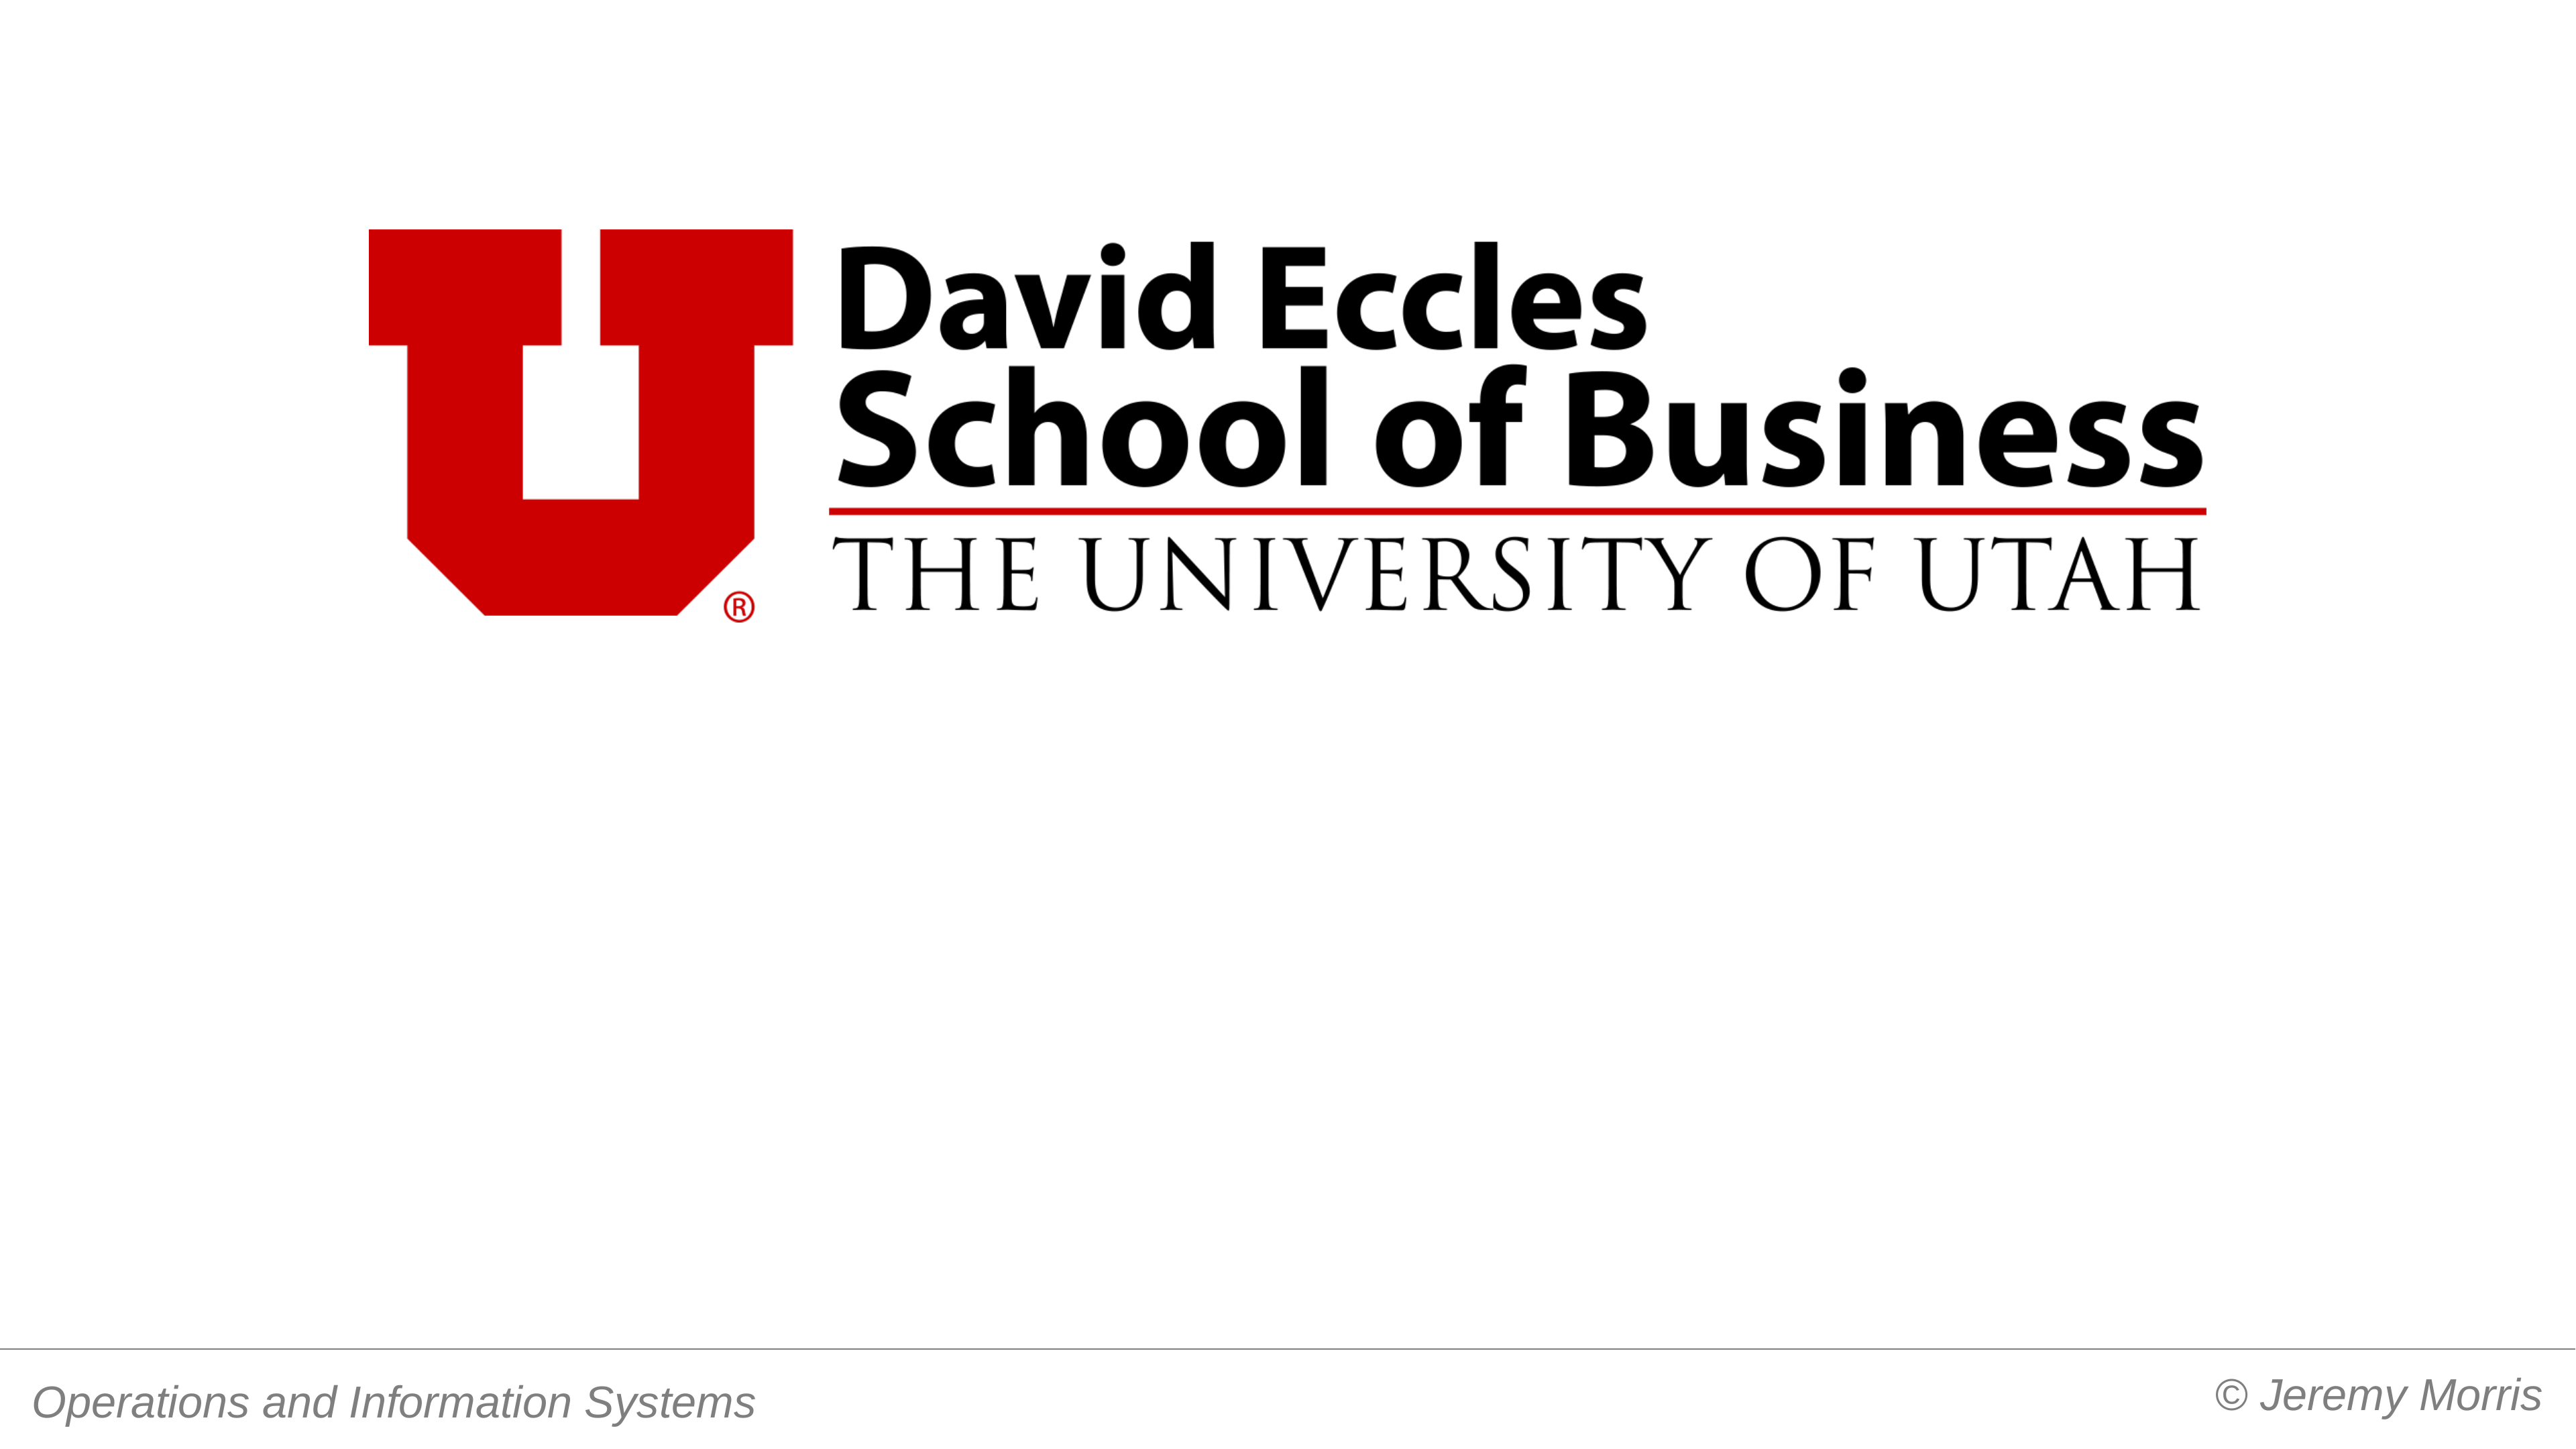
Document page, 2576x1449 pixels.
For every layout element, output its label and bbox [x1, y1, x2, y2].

picture [369, 229, 2206, 623]
